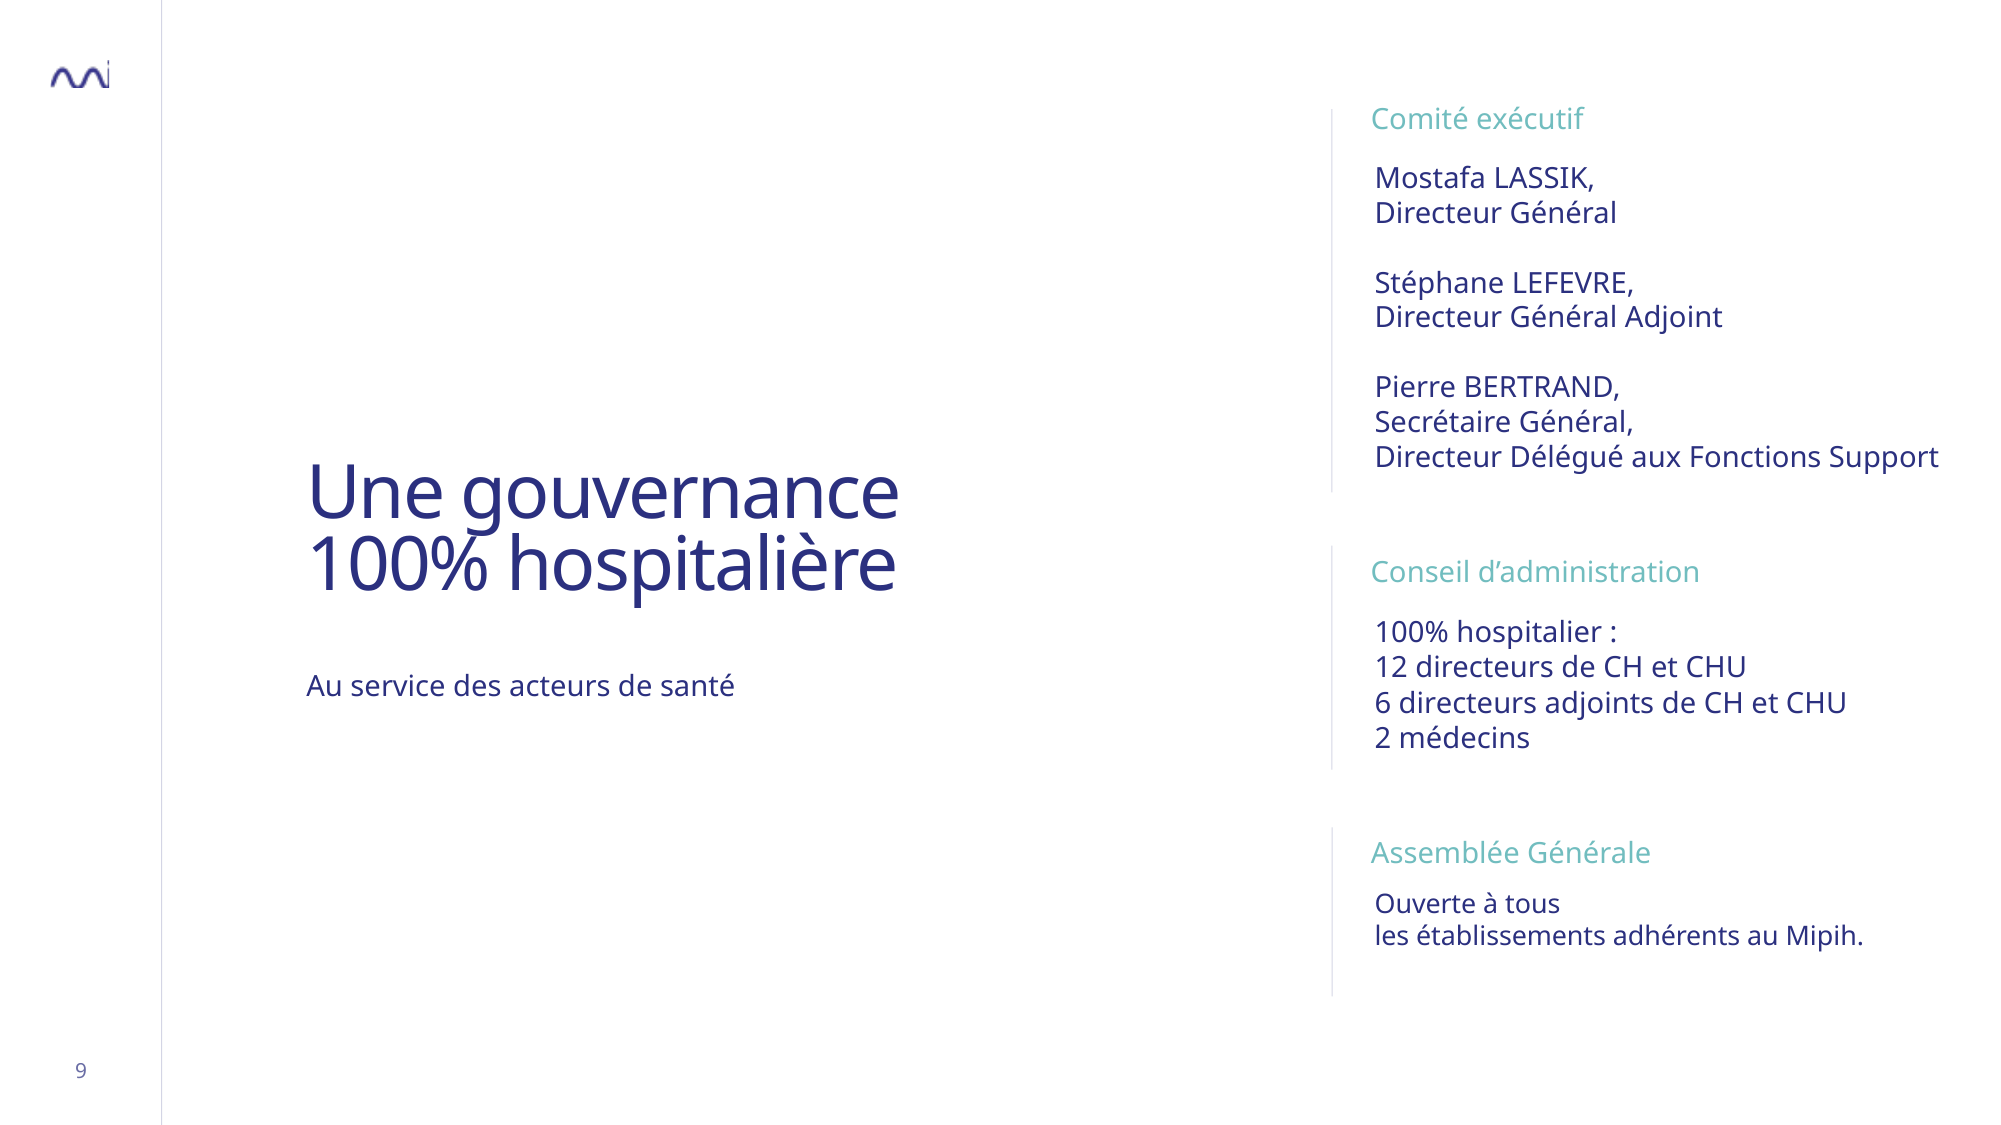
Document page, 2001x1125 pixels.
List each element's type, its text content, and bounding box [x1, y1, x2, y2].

text_box Comité exécutif [1356, 92, 1774, 143]
list Au service des acteurs de santé [306, 653, 861, 1005]
text_box Conseil d’administration [1355, 545, 1790, 596]
title Une gouvernance 100% hospitalière [306, 429, 1000, 696]
list 100% hospitalier : 12 directeurs de CH et CHU 6 directeurs adjoints de CH et CHU 2 médecins [1374, 606, 1875, 786]
list Ouverte à tous les établissements adhérents au Mipih. [1374, 878, 1875, 985]
text_box Assemblée Générale [1356, 827, 1714, 878]
list Mostafa LASSIK, Directeur Général Stéphane LEFEVRE, Directeur Général Adjoint Pierre BERTRAND, Secrétaire Général, Directeur Délégué aux Fonctions Support [1374, 151, 1940, 473]
slide_number 9 [38, 1052, 123, 1091]
